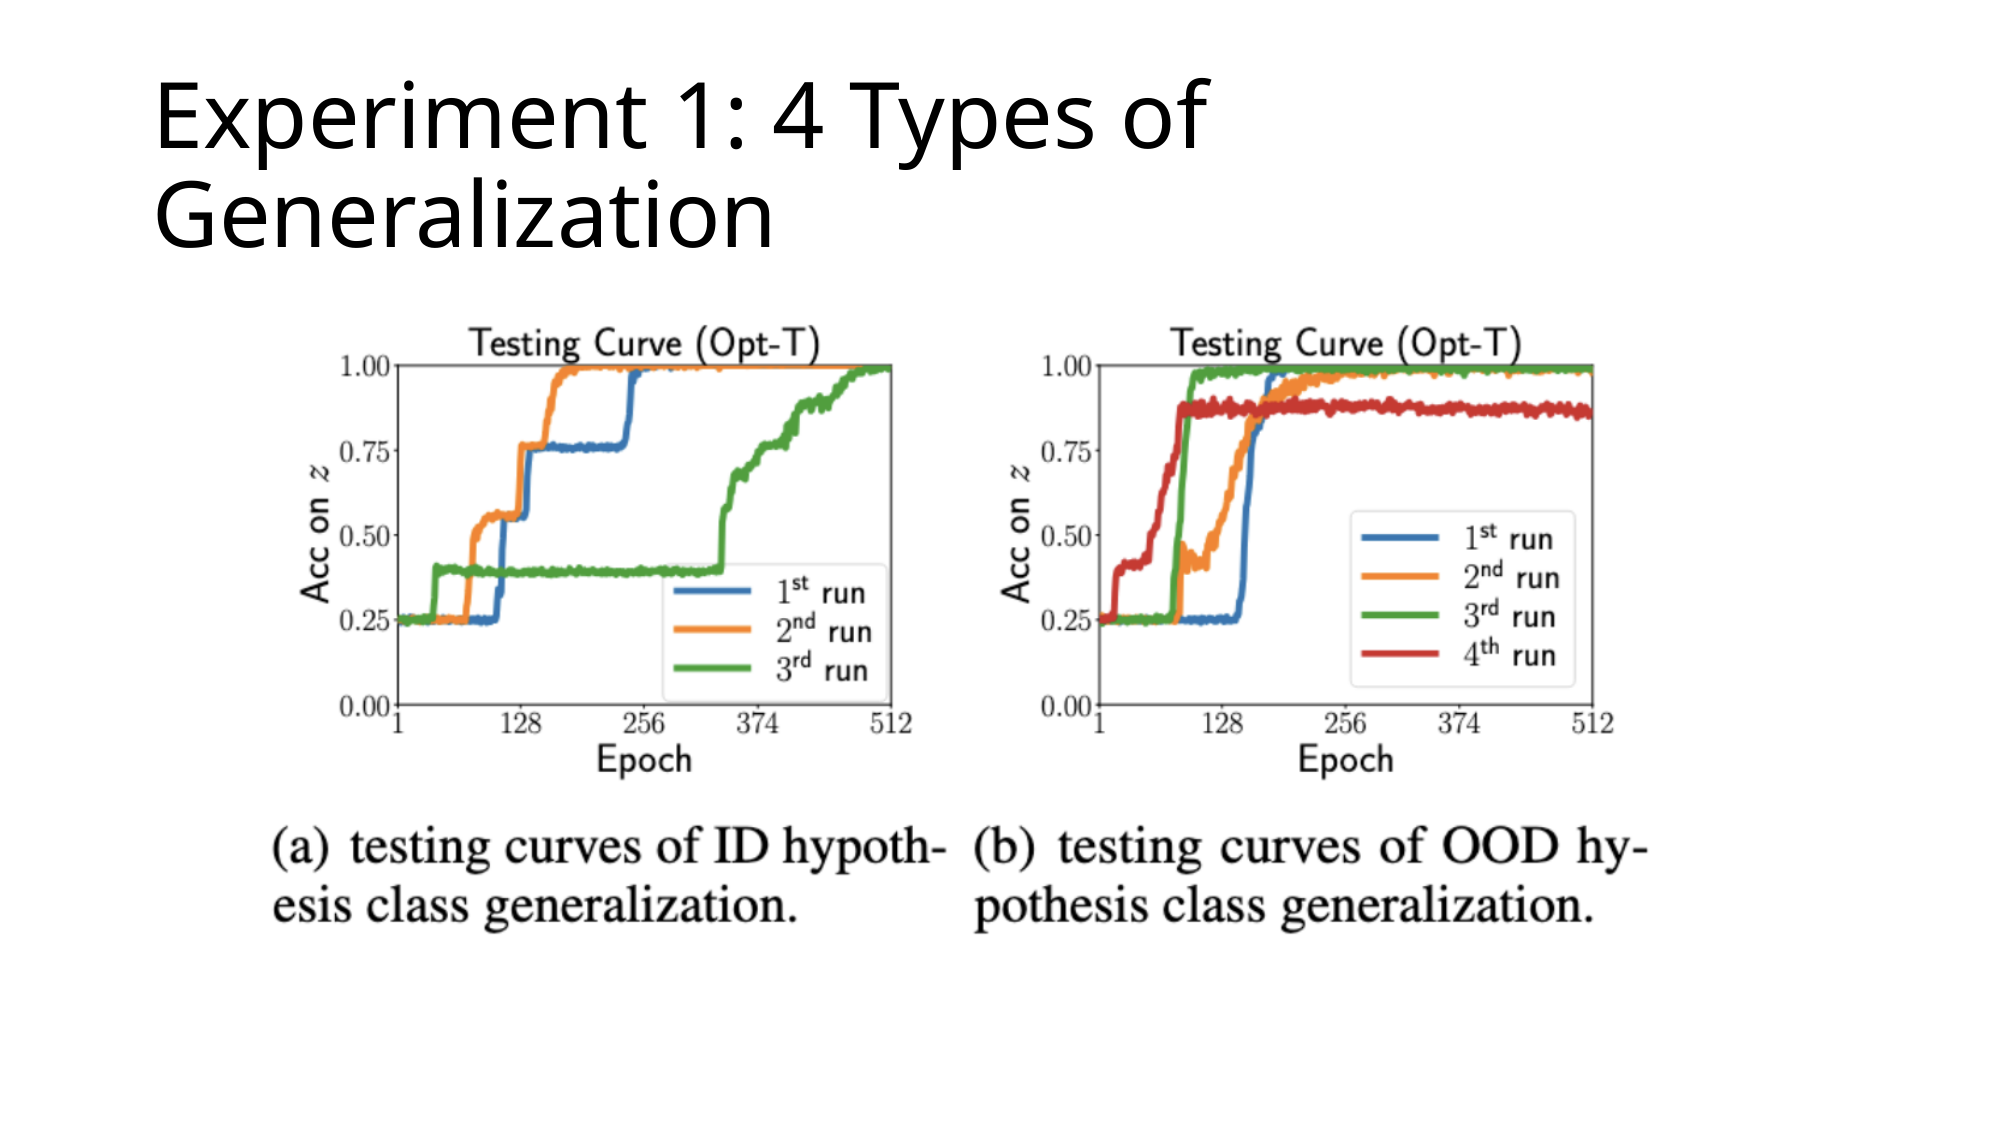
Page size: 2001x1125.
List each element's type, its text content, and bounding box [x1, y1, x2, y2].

picture [232, 300, 1672, 970]
title Experiment 1: 4 Types of Generalization [137, 59, 1863, 278]
